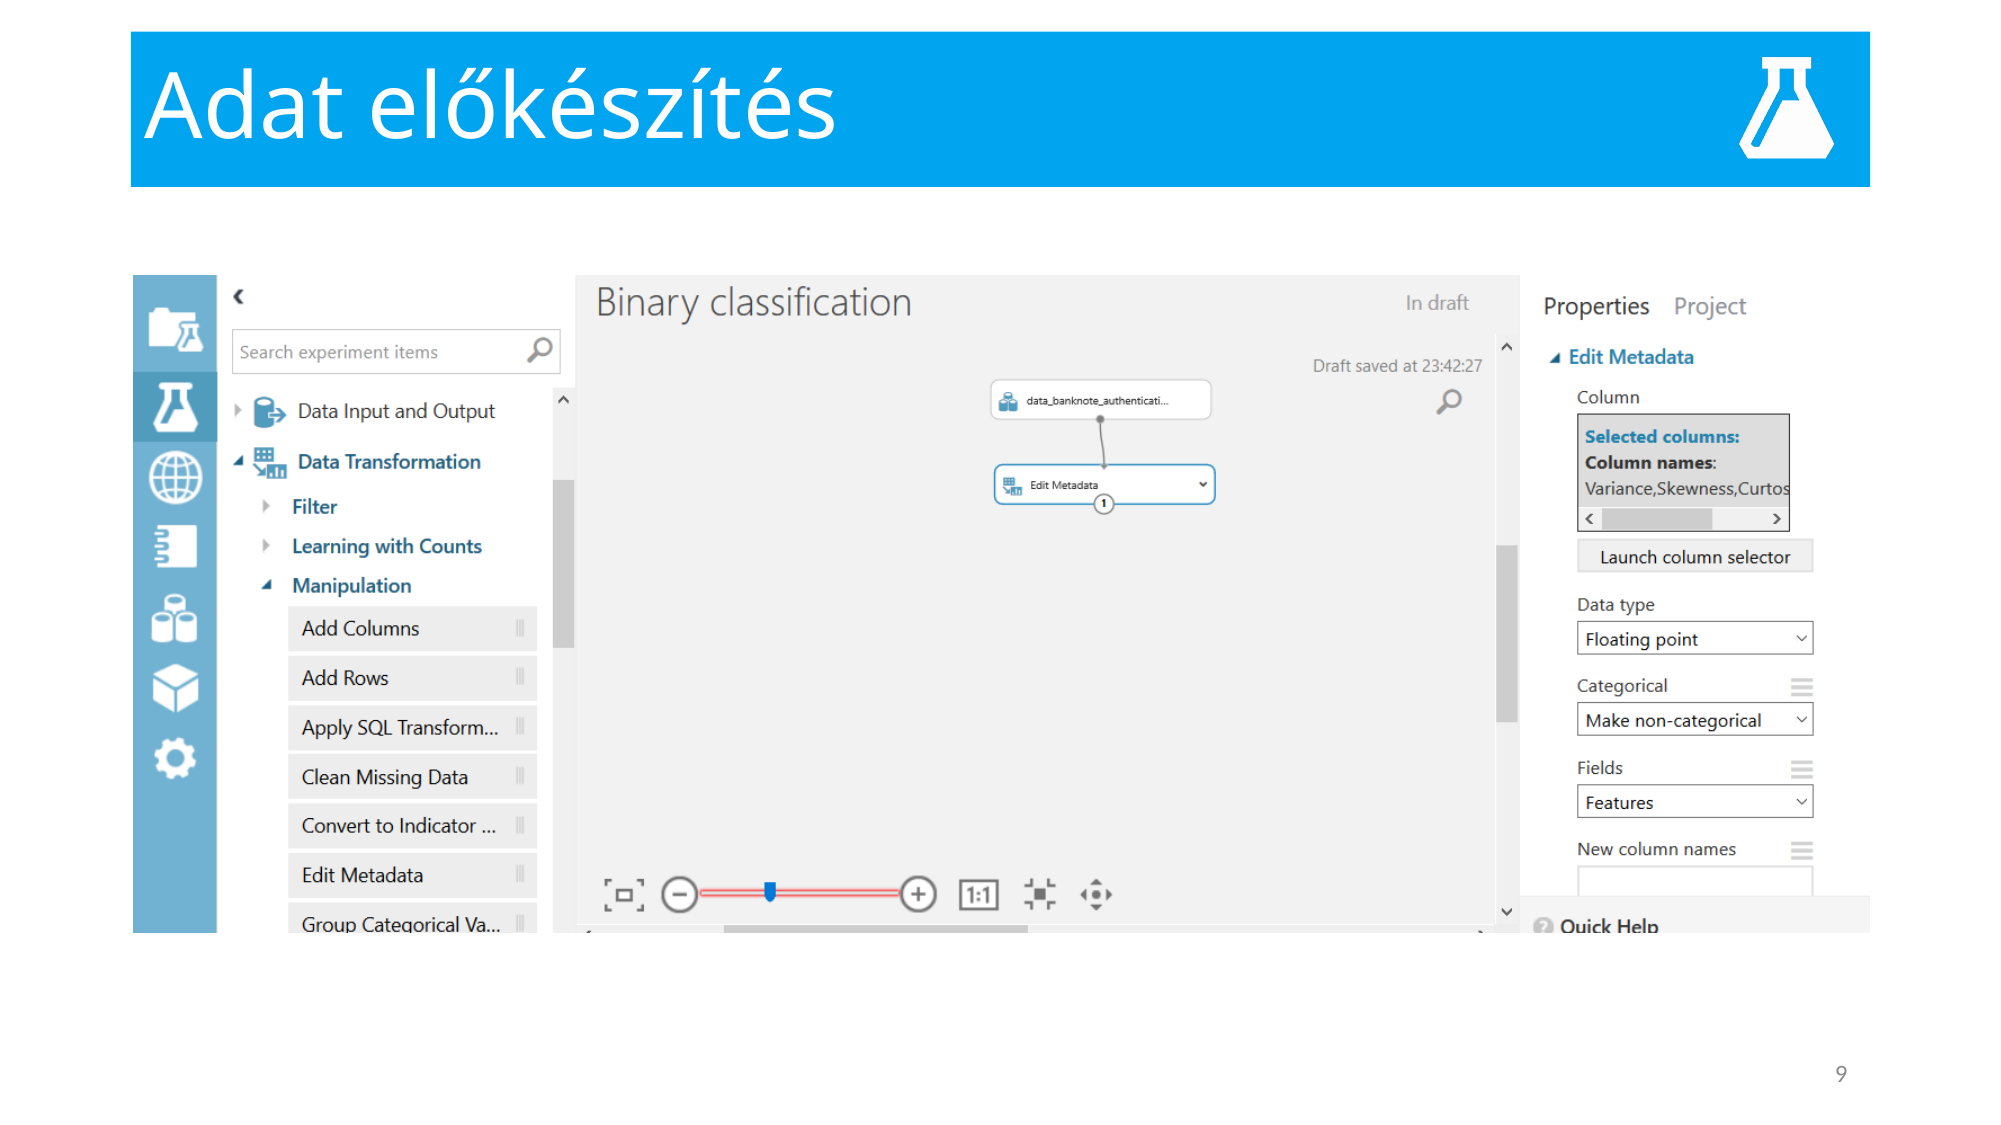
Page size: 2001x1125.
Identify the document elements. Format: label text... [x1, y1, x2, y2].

title Adat előkészítés [129, 31, 1701, 187]
slide_number 9 [1412, 1042, 1863, 1103]
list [133, 275, 1871, 933]
picture [1740, 58, 1833, 158]
